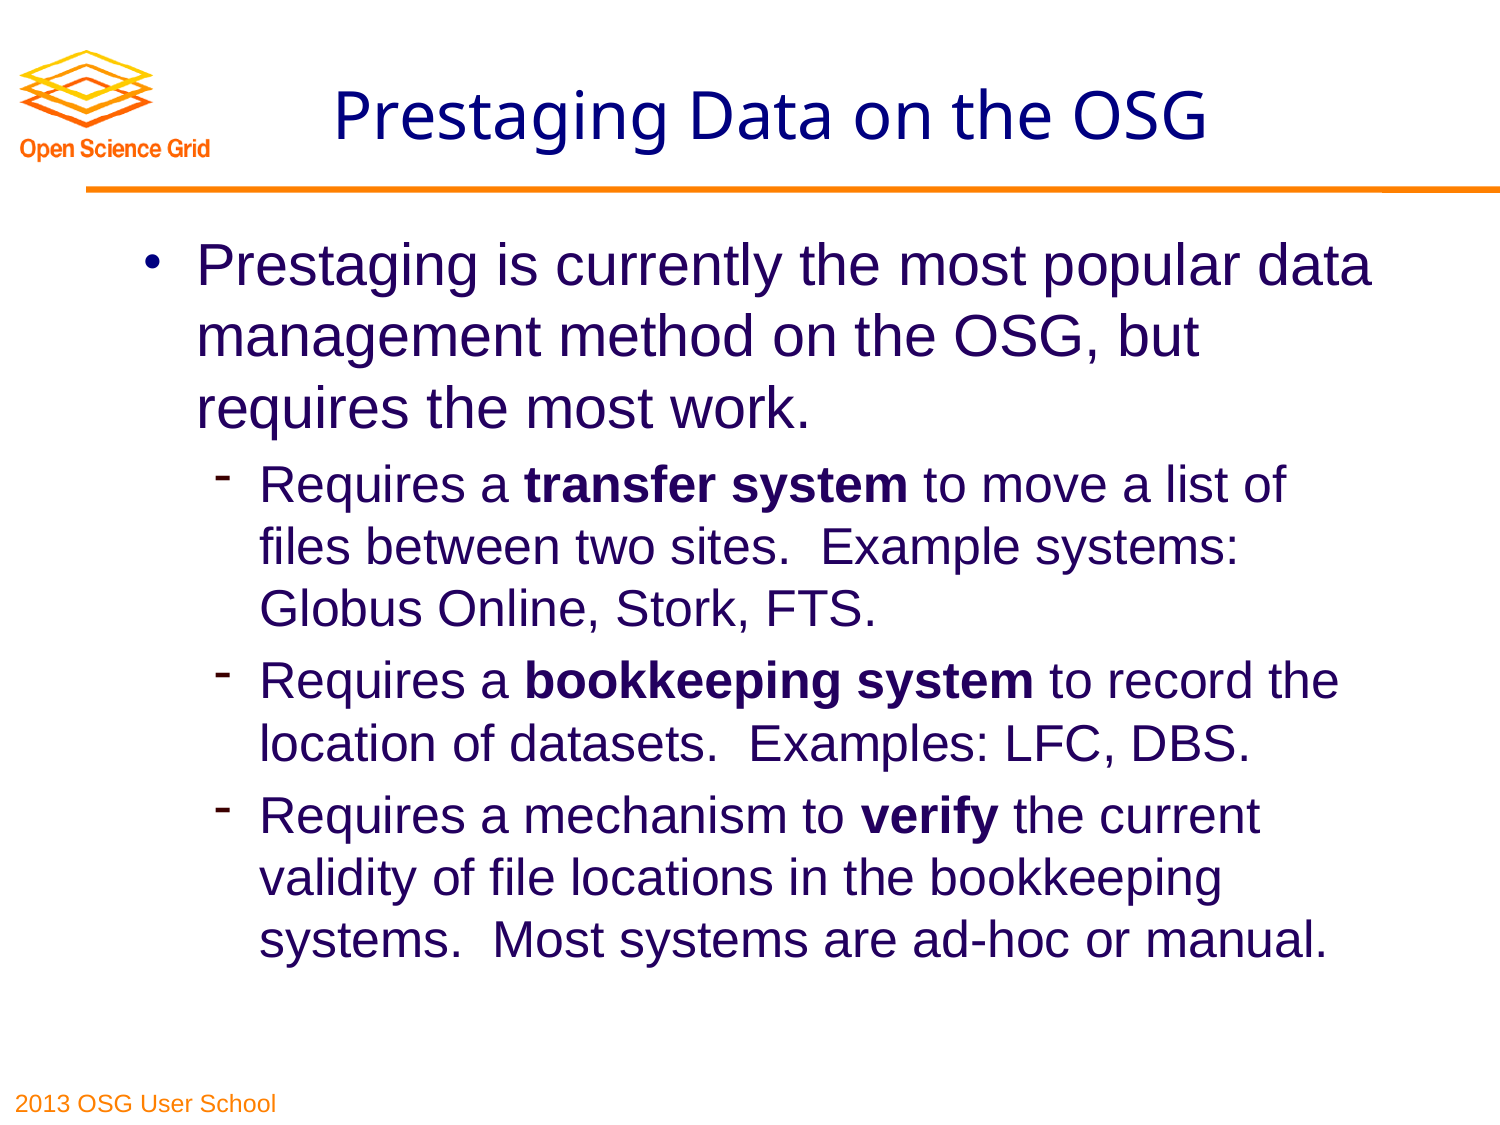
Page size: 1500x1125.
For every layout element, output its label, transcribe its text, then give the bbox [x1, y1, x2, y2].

picture [0, 27, 201, 179]
list Prestaging is currently the most popular data management method on the OSG, but requires the most work. Requires a transfer system to move a list of files between two sites. Example systems: Globus Online, Stork, FTS. Requires a bookkeeping system to record the location of datasets. Examples: LFC, DBS. Requires a mechanism to verify the current validity of file locations in the bookkeeping systems. Most systems are ad-hoc or manual. [127, 218, 1403, 988]
title Prestaging Data on the OSG [201, 18, 1342, 207]
